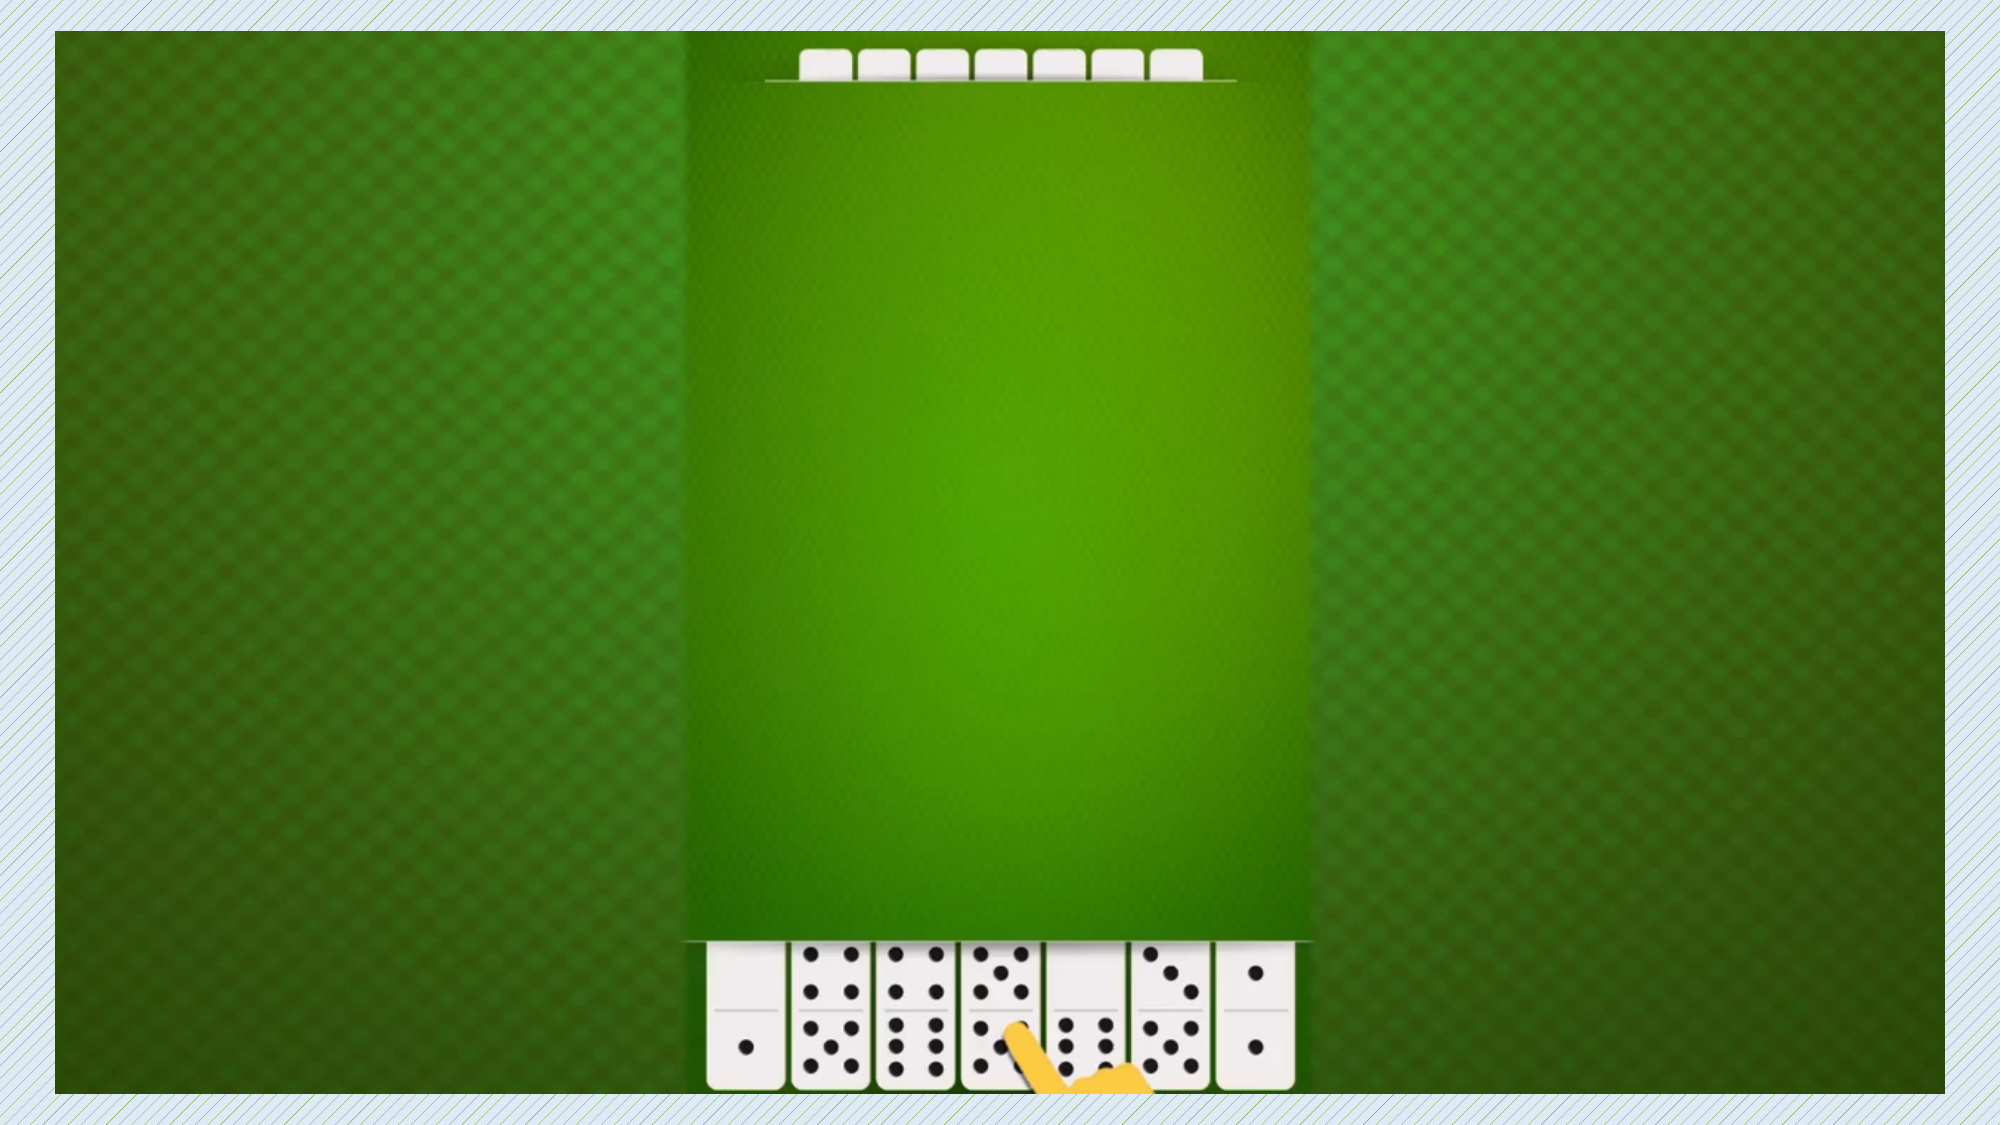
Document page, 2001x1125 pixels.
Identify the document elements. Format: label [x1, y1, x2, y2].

list [55, 30, 1945, 1094]
